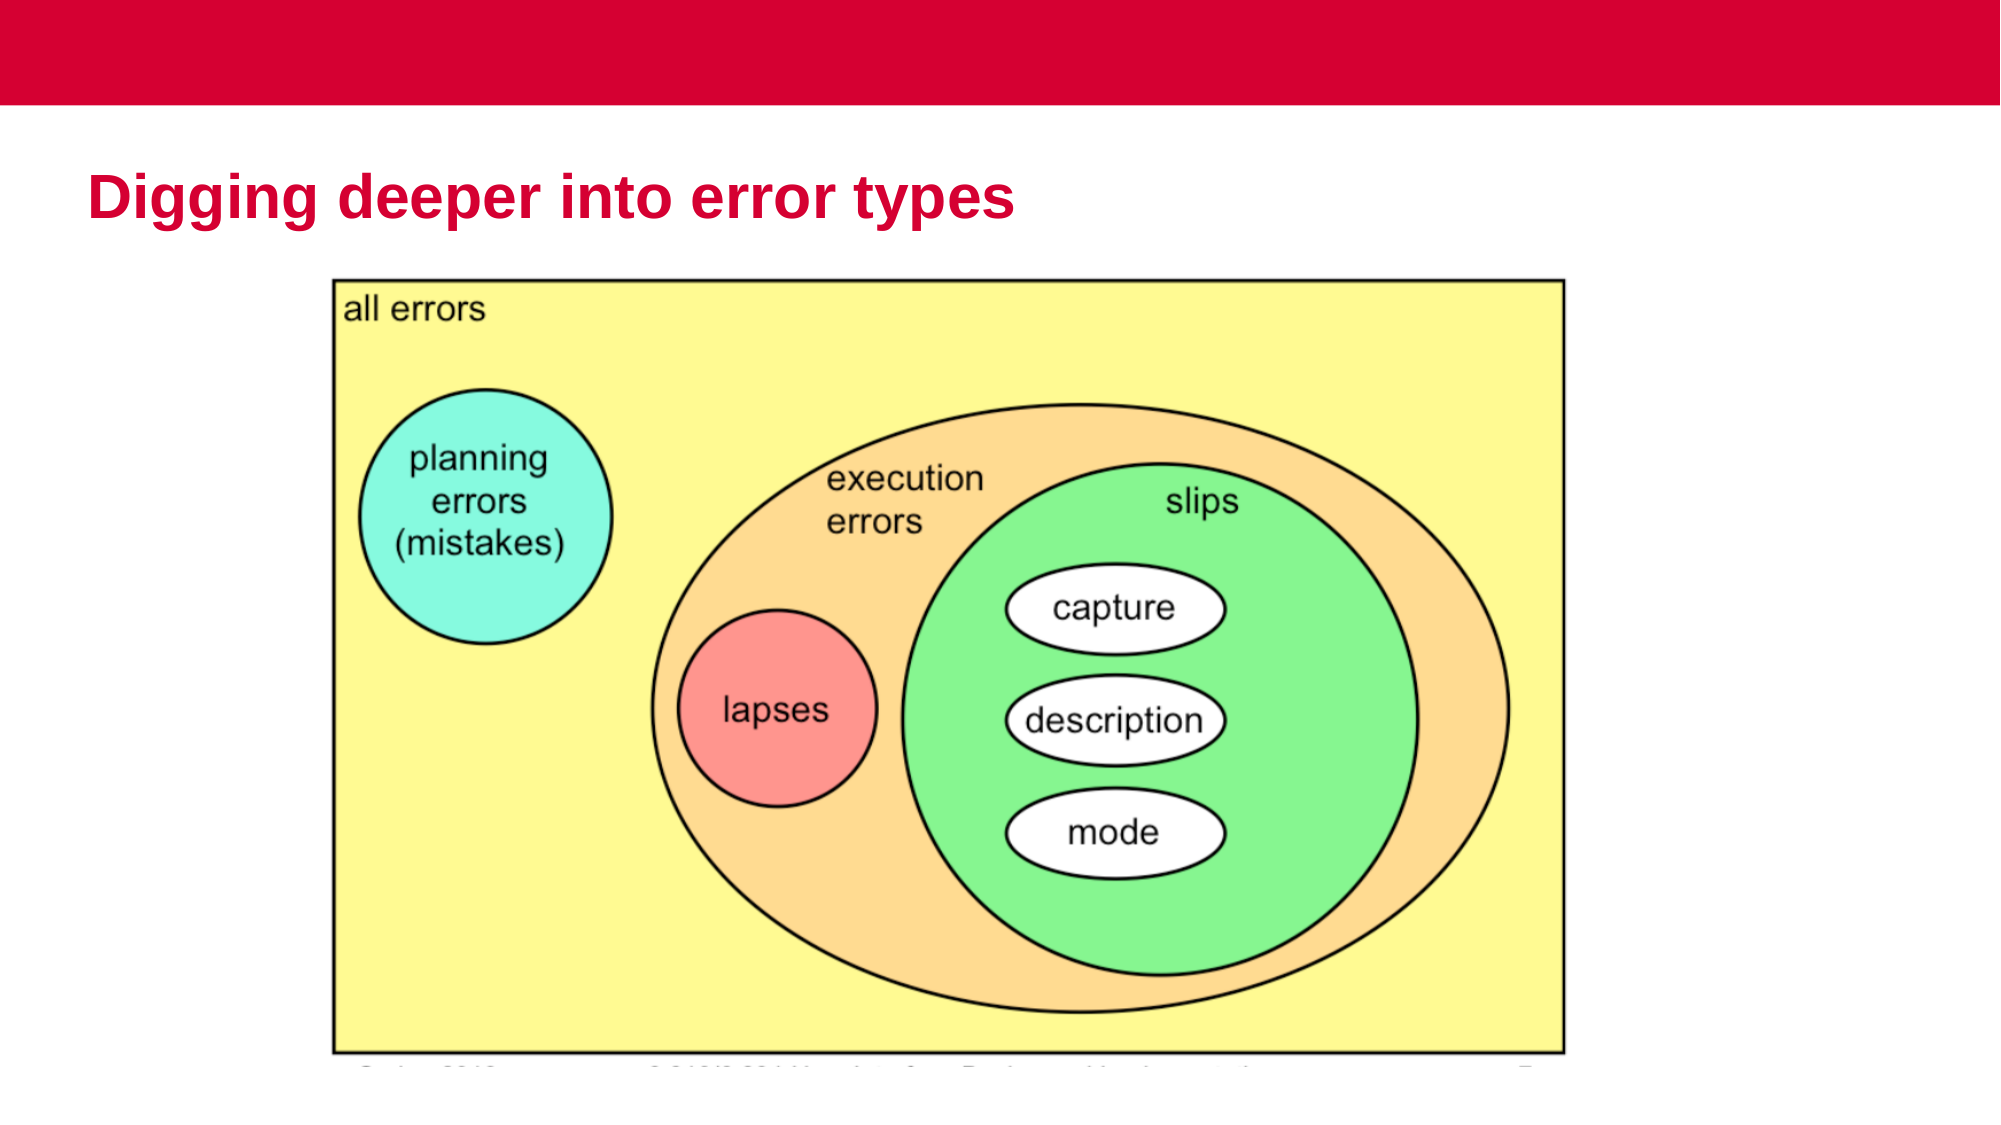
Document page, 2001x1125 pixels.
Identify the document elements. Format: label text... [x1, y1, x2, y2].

title Digging deeper into error types [72, 148, 1930, 362]
picture [319, 264, 1581, 1067]
